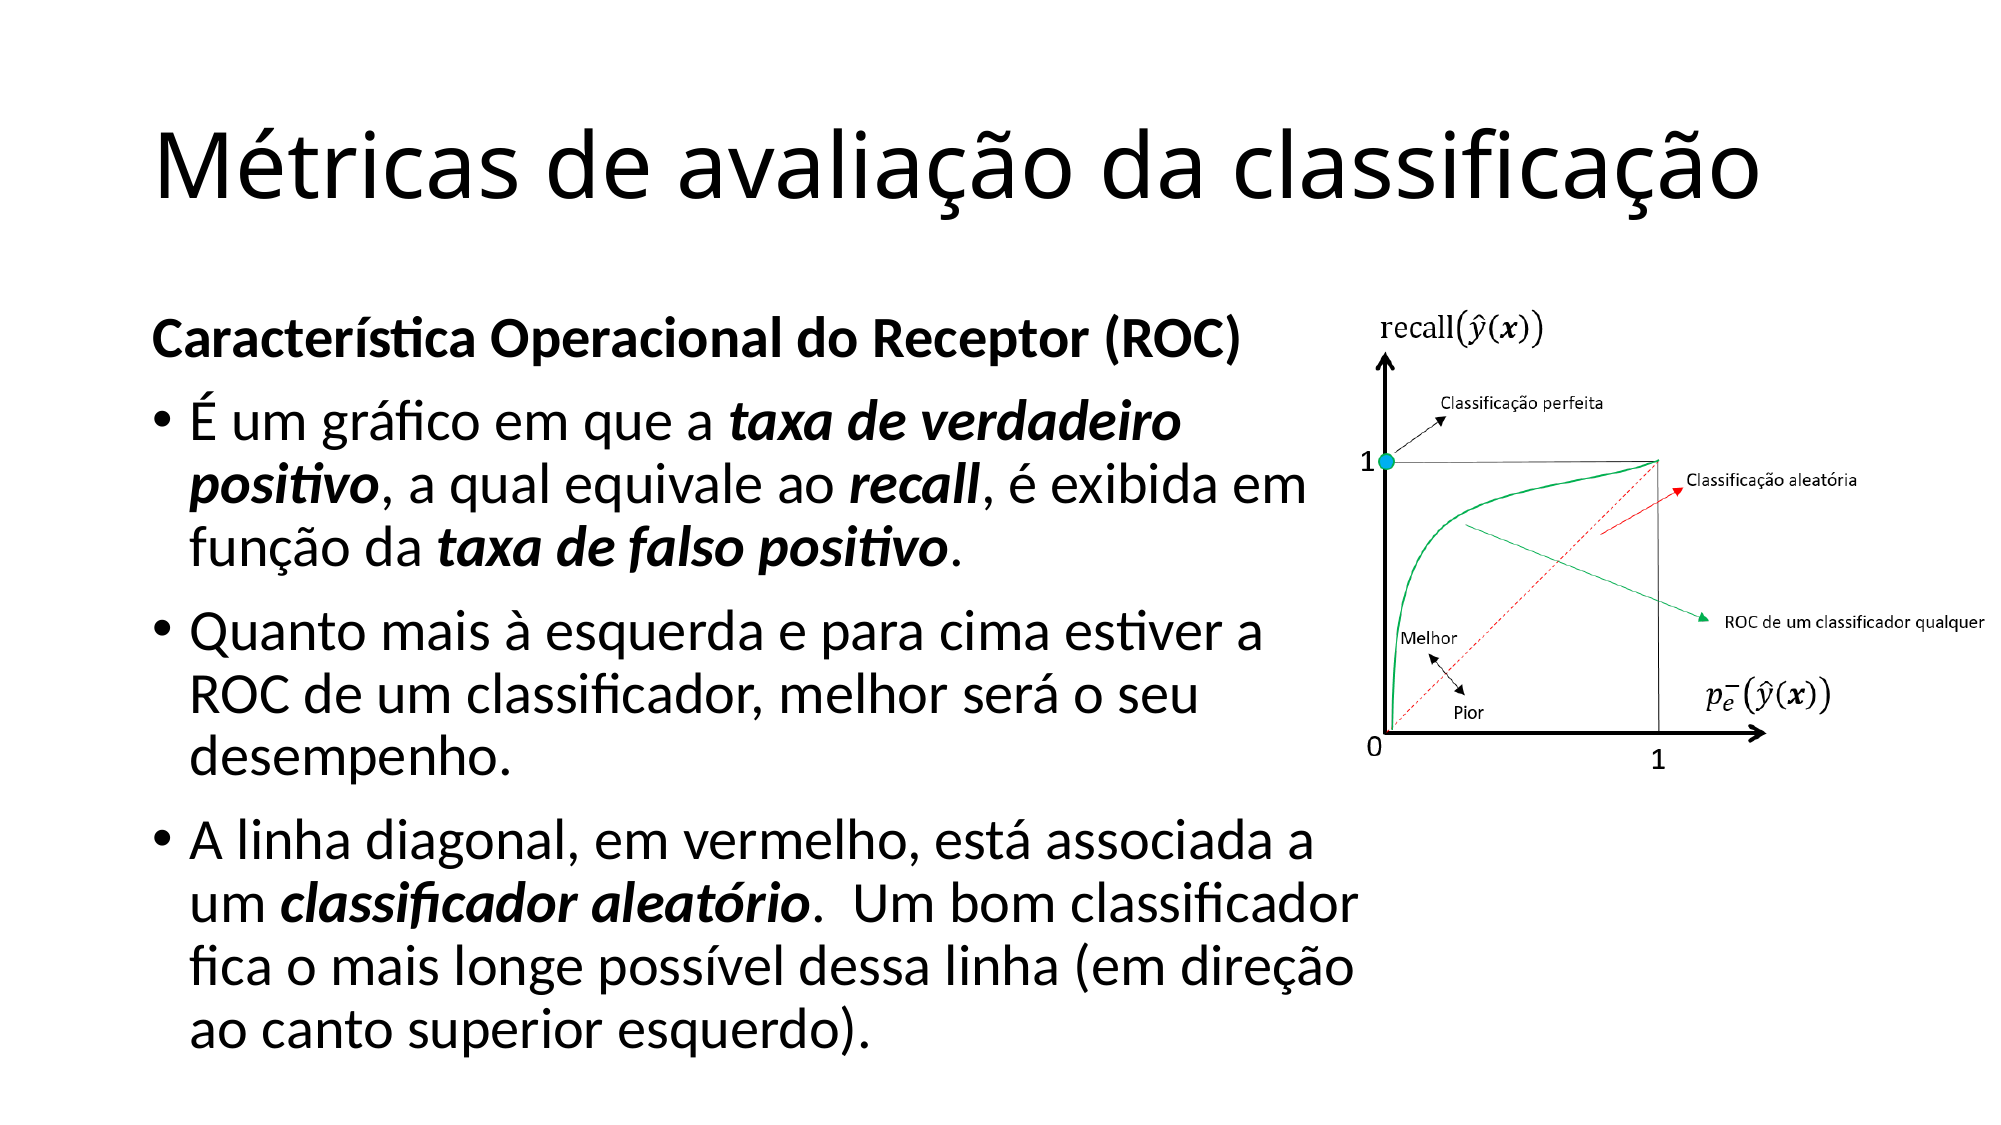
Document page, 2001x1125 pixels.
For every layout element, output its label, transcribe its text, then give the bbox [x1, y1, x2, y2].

list Característica Operacional do Receptor (ROC) É um gráfico em que a taxa de verdadeiro positivo, a qual equivale ao recall, é exibida em função da taxa de falso positivo. Quanto mais à esquerda e para cima estiver a ROC de um classificador, melhor será o seu desempenho. A linha diagonal, em vermelho, está associada a um classificador aleatório. Um bom classificador fica o mais longe possível dessa linha (em direção ao canto superior esquerdo). [137, 299, 1394, 1104]
picture [1340, 299, 2000, 796]
title Métricas de avaliação da classificação [137, 59, 1863, 278]
